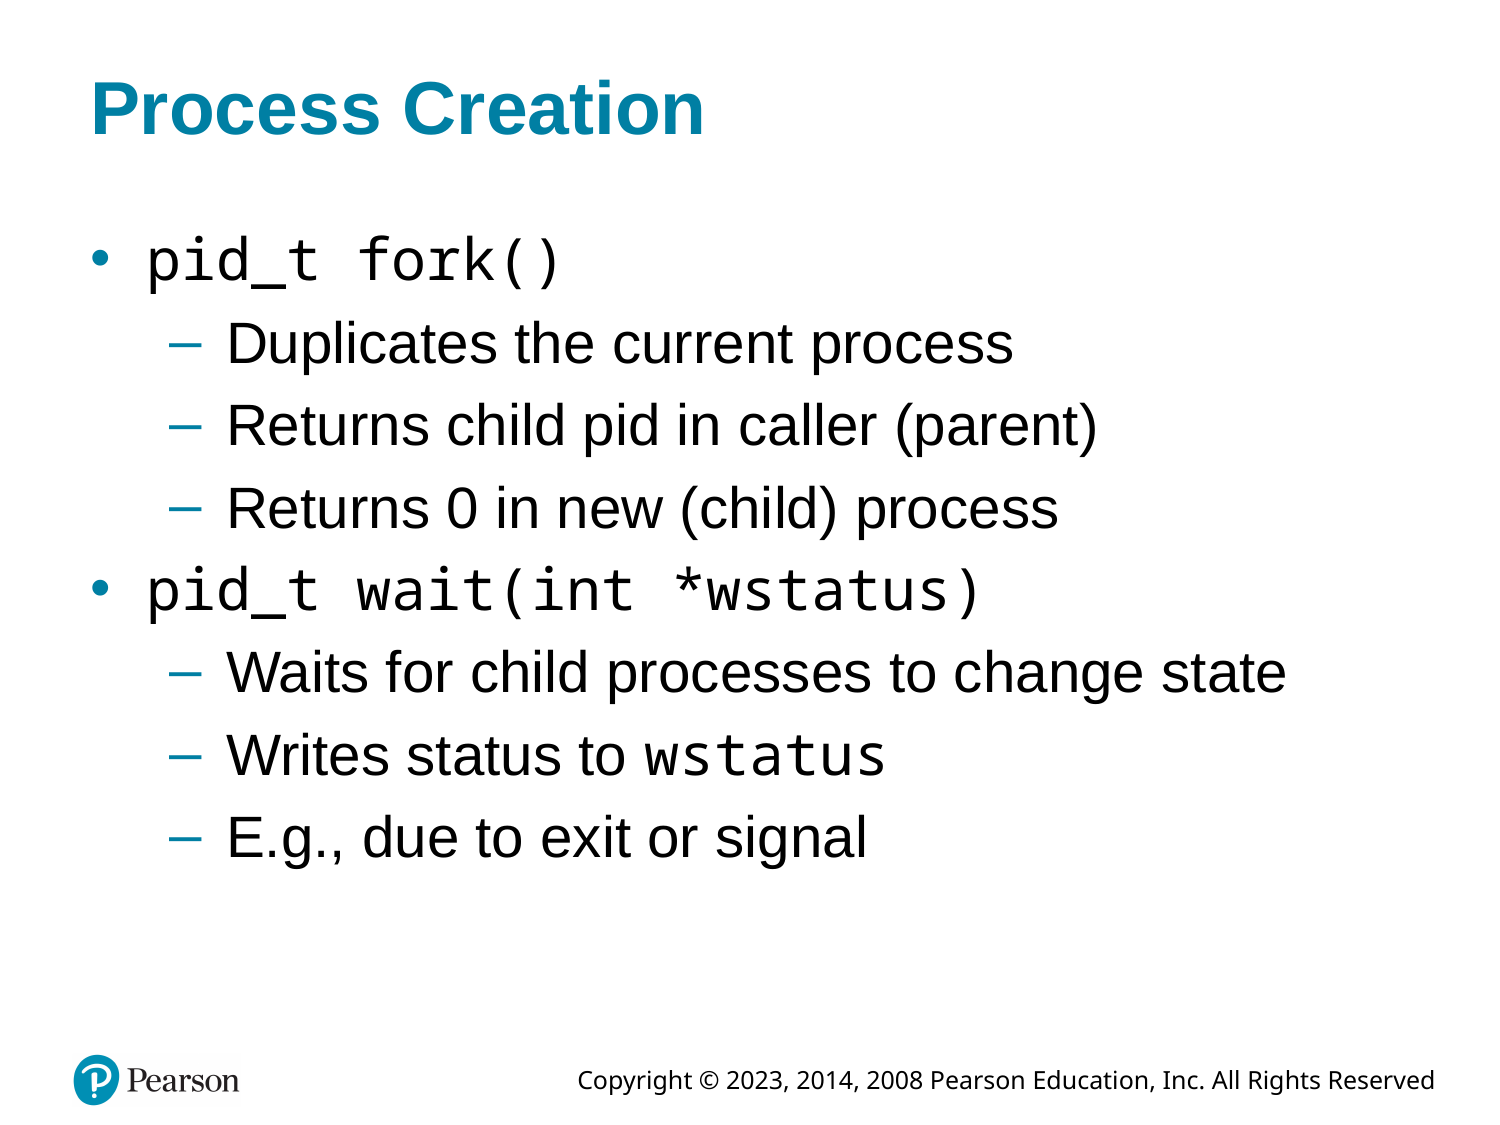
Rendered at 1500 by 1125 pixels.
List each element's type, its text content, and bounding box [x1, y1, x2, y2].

picture [72, 1053, 241, 1107]
title Process Creation [75, 37, 1425, 165]
list pid_t fork() Duplicates the current process Returns child pid in caller (parent) Returns 0 in new (child) process pid_t wait(int *wstatus) Waits for child processes to change state Writes status to wstatus E.g., due to exit or signal [75, 207, 1425, 955]
